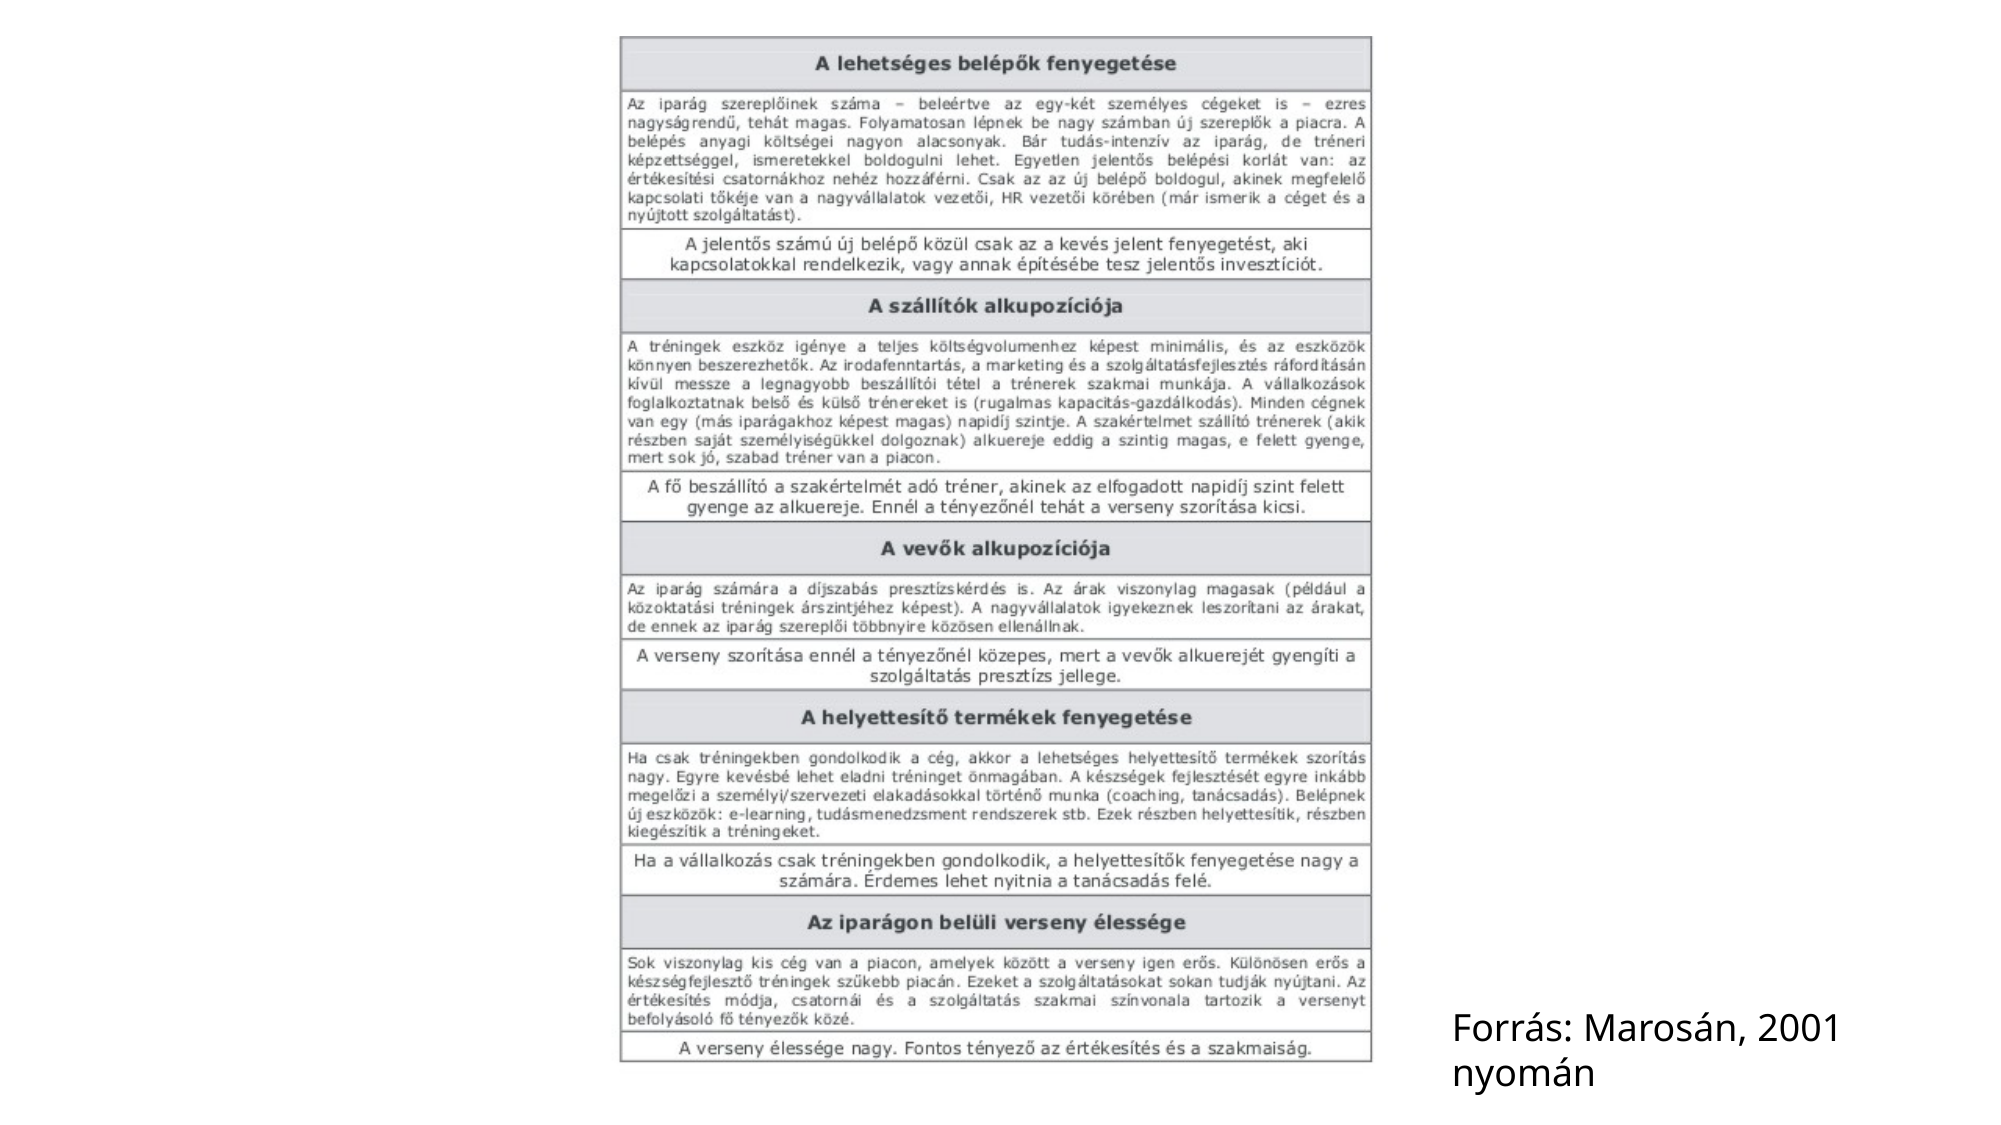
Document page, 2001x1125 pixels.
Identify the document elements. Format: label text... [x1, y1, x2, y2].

text_box Forrás: Marosán, 2001 nyomán [1437, 996, 1967, 1102]
picture [562, 36, 1438, 1089]
